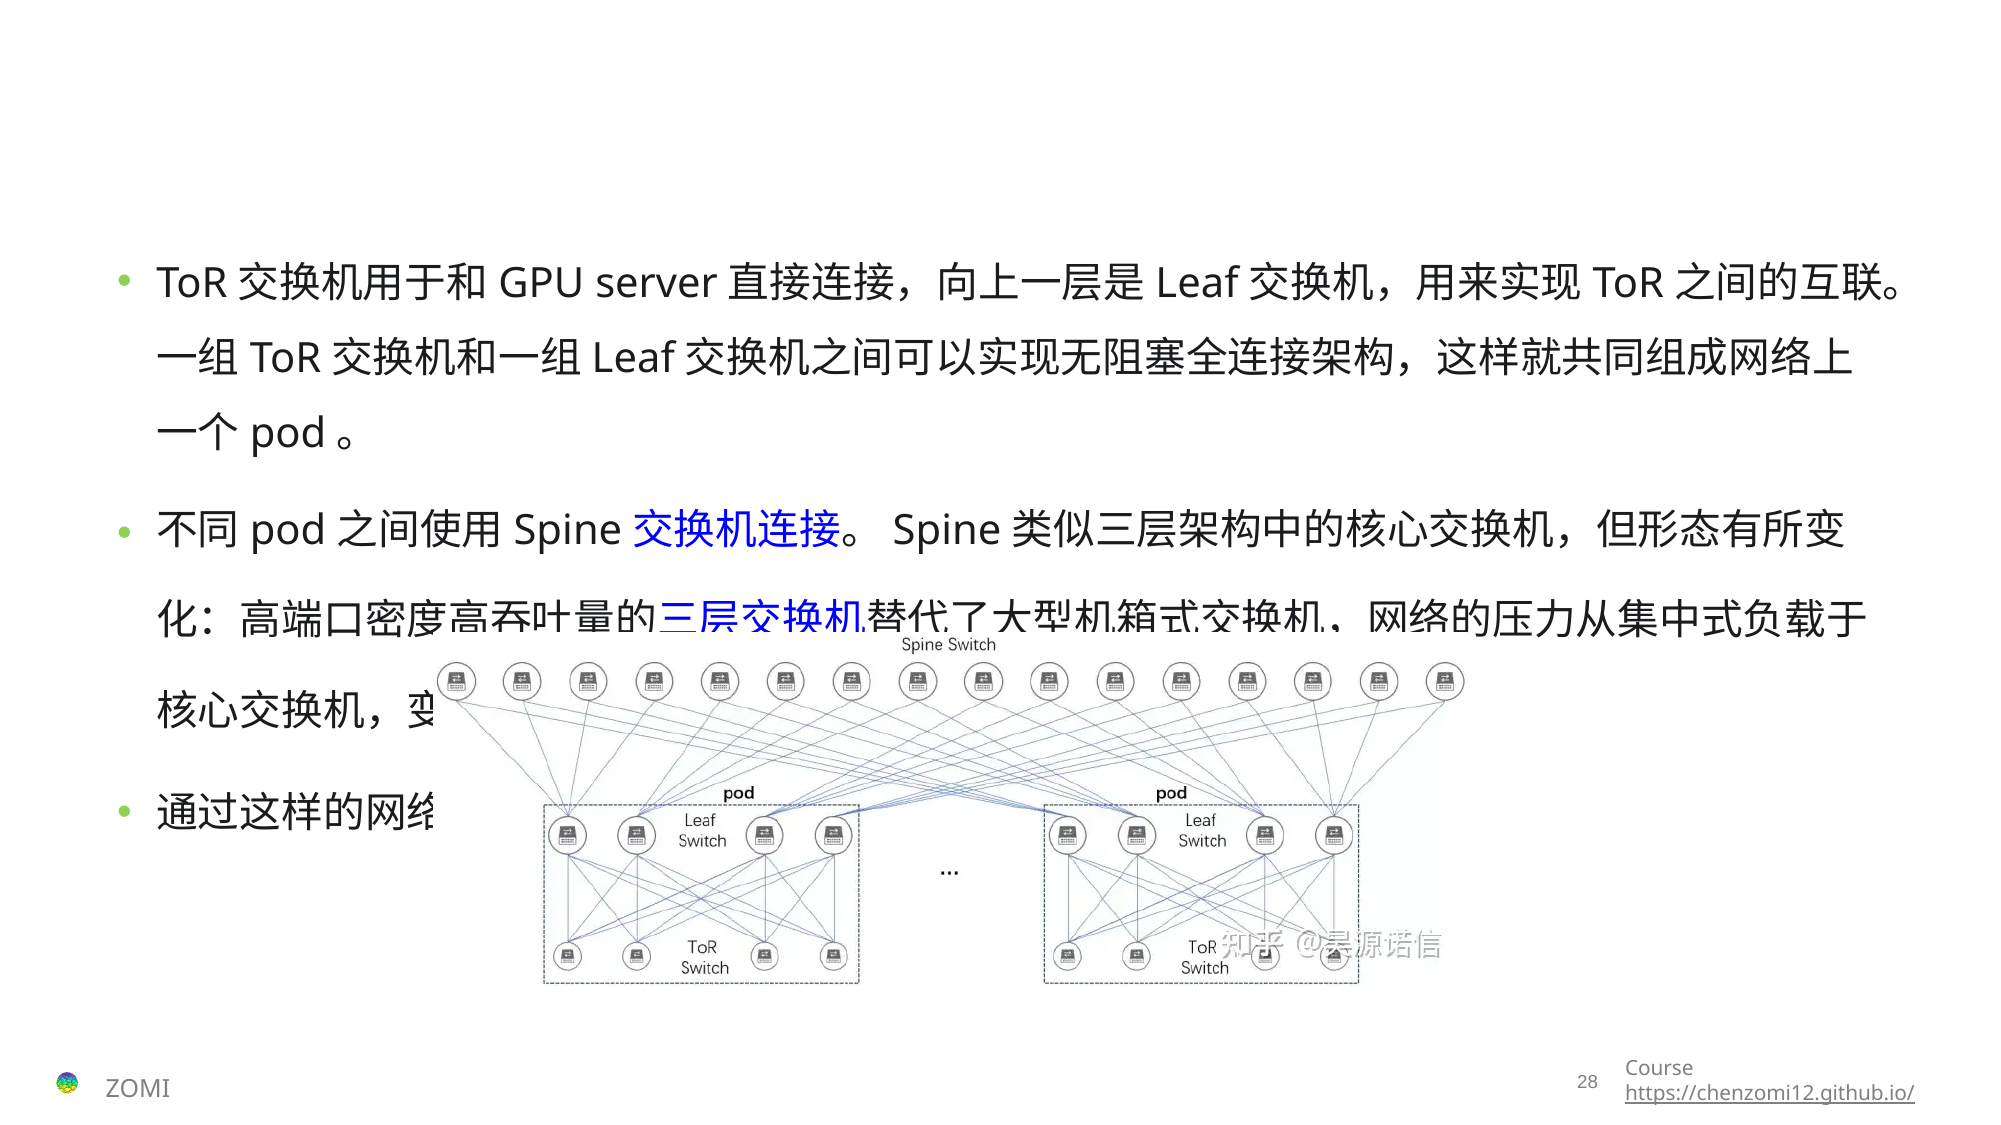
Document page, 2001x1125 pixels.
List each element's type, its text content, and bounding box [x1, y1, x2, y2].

list ToR交换机用于和GPU server直接连接，向上一层是Leaf交换机，用来实现ToR之间的互联。一组ToR交换机和一组Leaf交换机之间可以实现无阻塞全连接架构，这样就共同组成网络上一个pod。 不同pod之间使用Spine交换机连接。Spine类似三层架构中的核心交换机，但形态有所变化：高端口密度高吞吐量的三层交换机替代了大型机箱式交换机，网络的压力从集中式负载于核心交换机，变成给许多的spine交换机来均衡分担。 通过这样的网络架构，集群的规模可以横向扩展到上万个网络接口。 [102, 223, 1901, 1043]
picture [433, 632, 1468, 986]
picture [57, 1073, 77, 1093]
